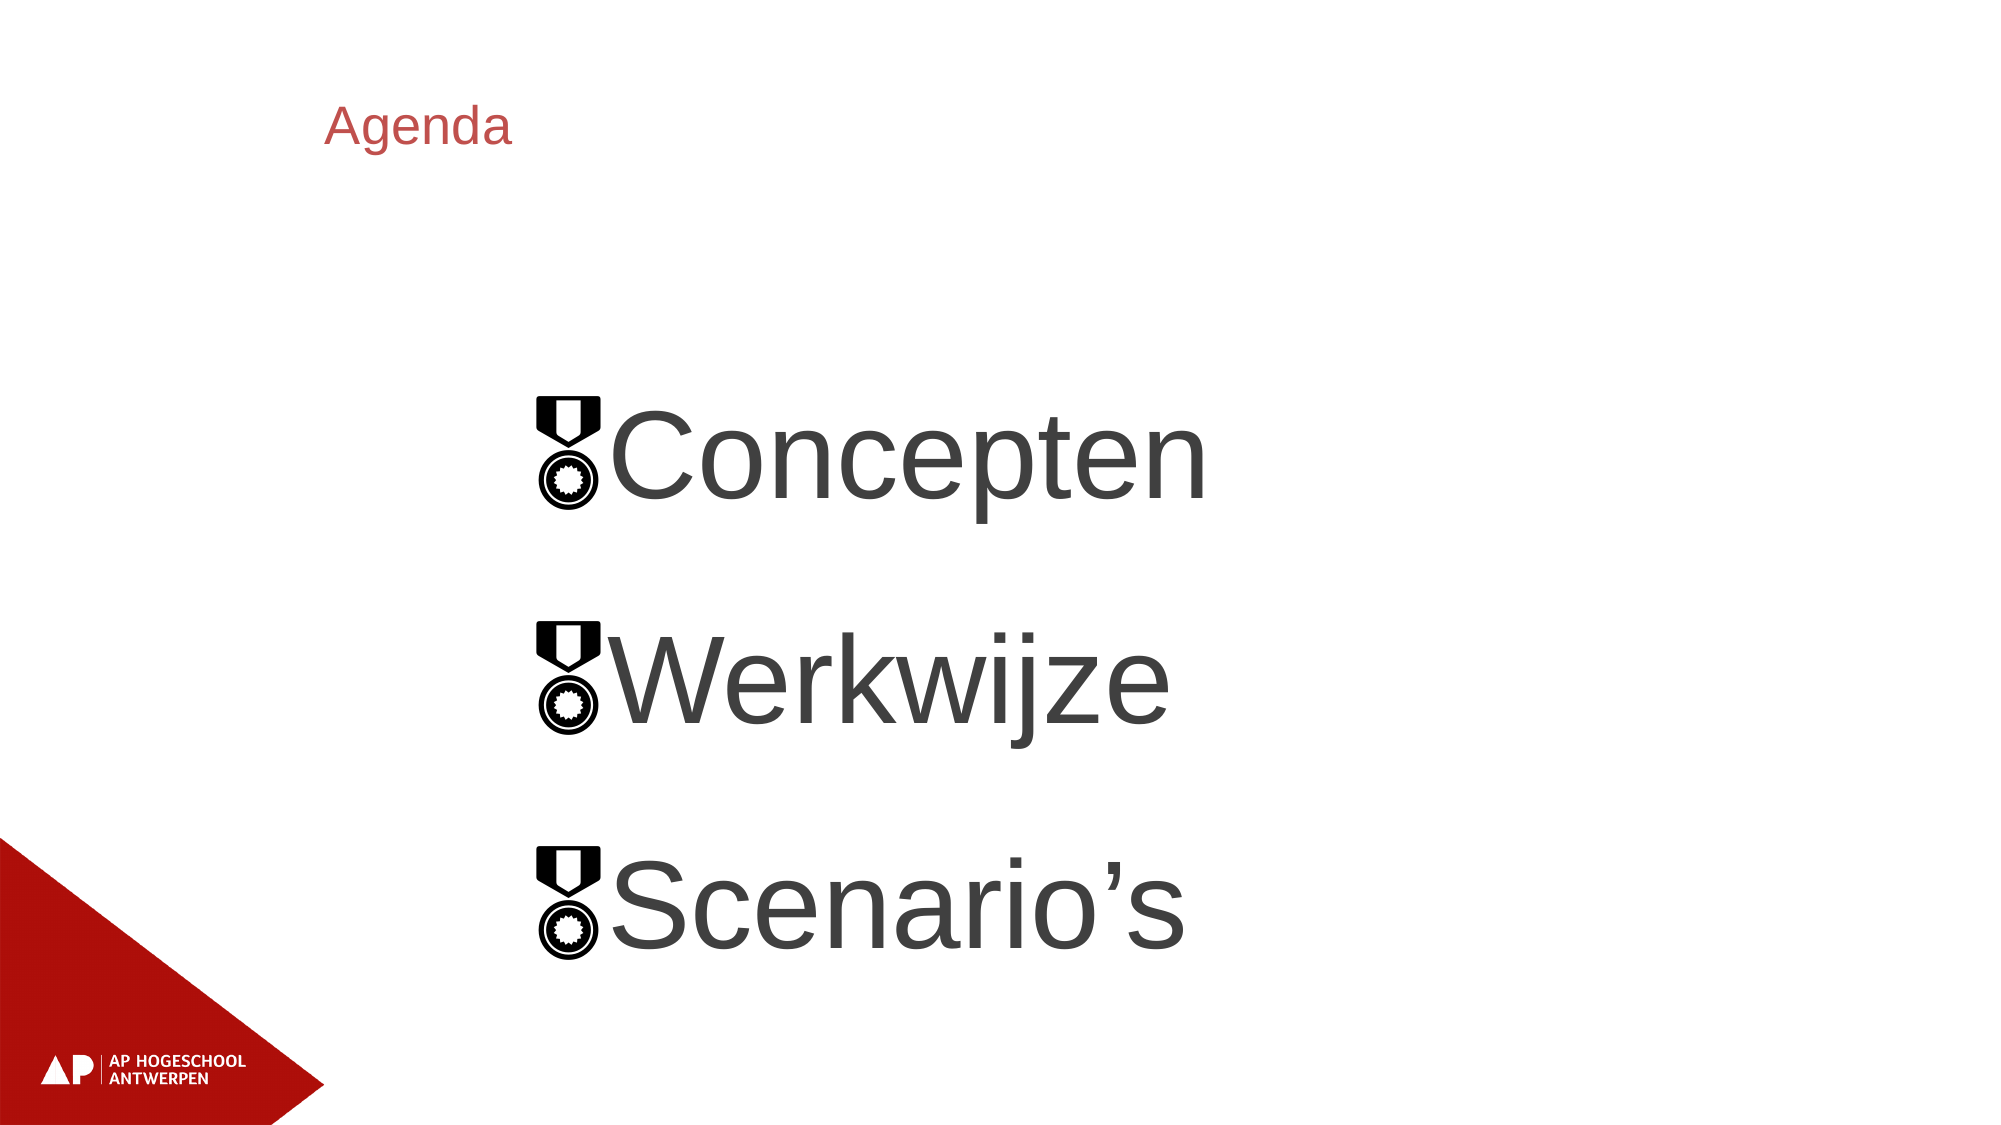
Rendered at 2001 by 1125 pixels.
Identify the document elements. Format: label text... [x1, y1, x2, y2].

picture [0, 831, 328, 1125]
text_box Concepten Werkwijze Scenario’s [515, 290, 1437, 981]
text_box Agenda [324, 29, 1675, 217]
